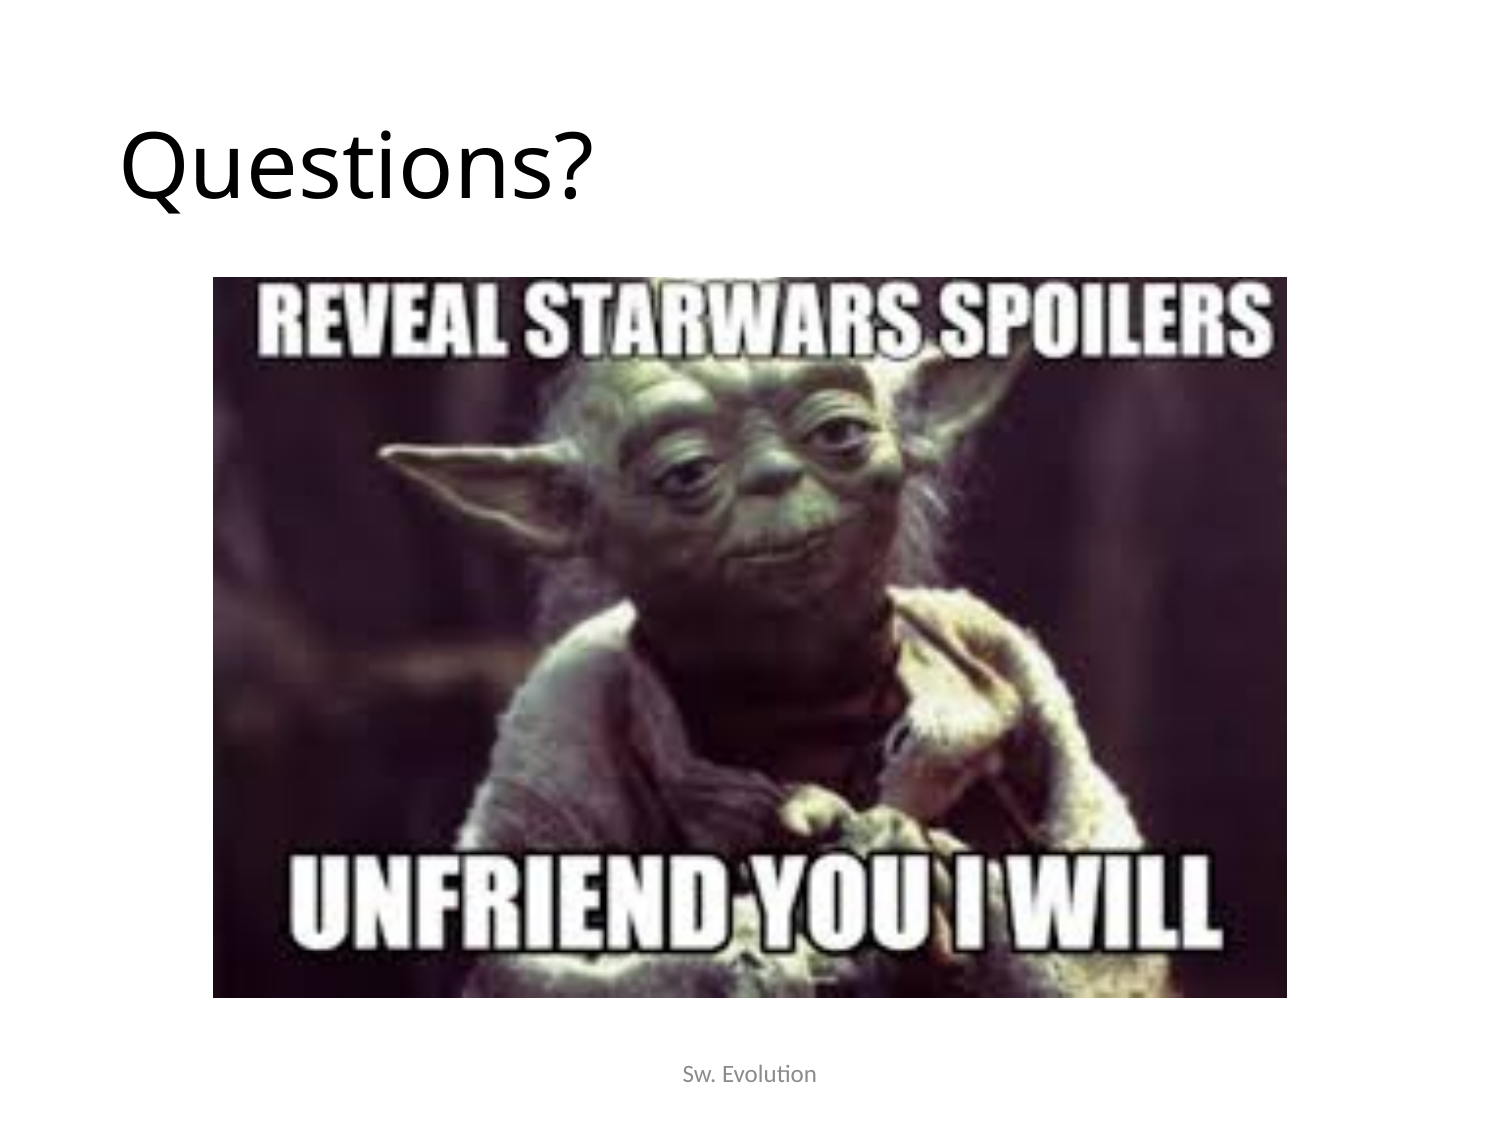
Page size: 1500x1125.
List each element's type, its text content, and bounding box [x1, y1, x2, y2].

title Questions? [103, 59, 1397, 278]
footer Sw. Evolution [496, 1042, 1004, 1103]
picture [213, 277, 1287, 998]
